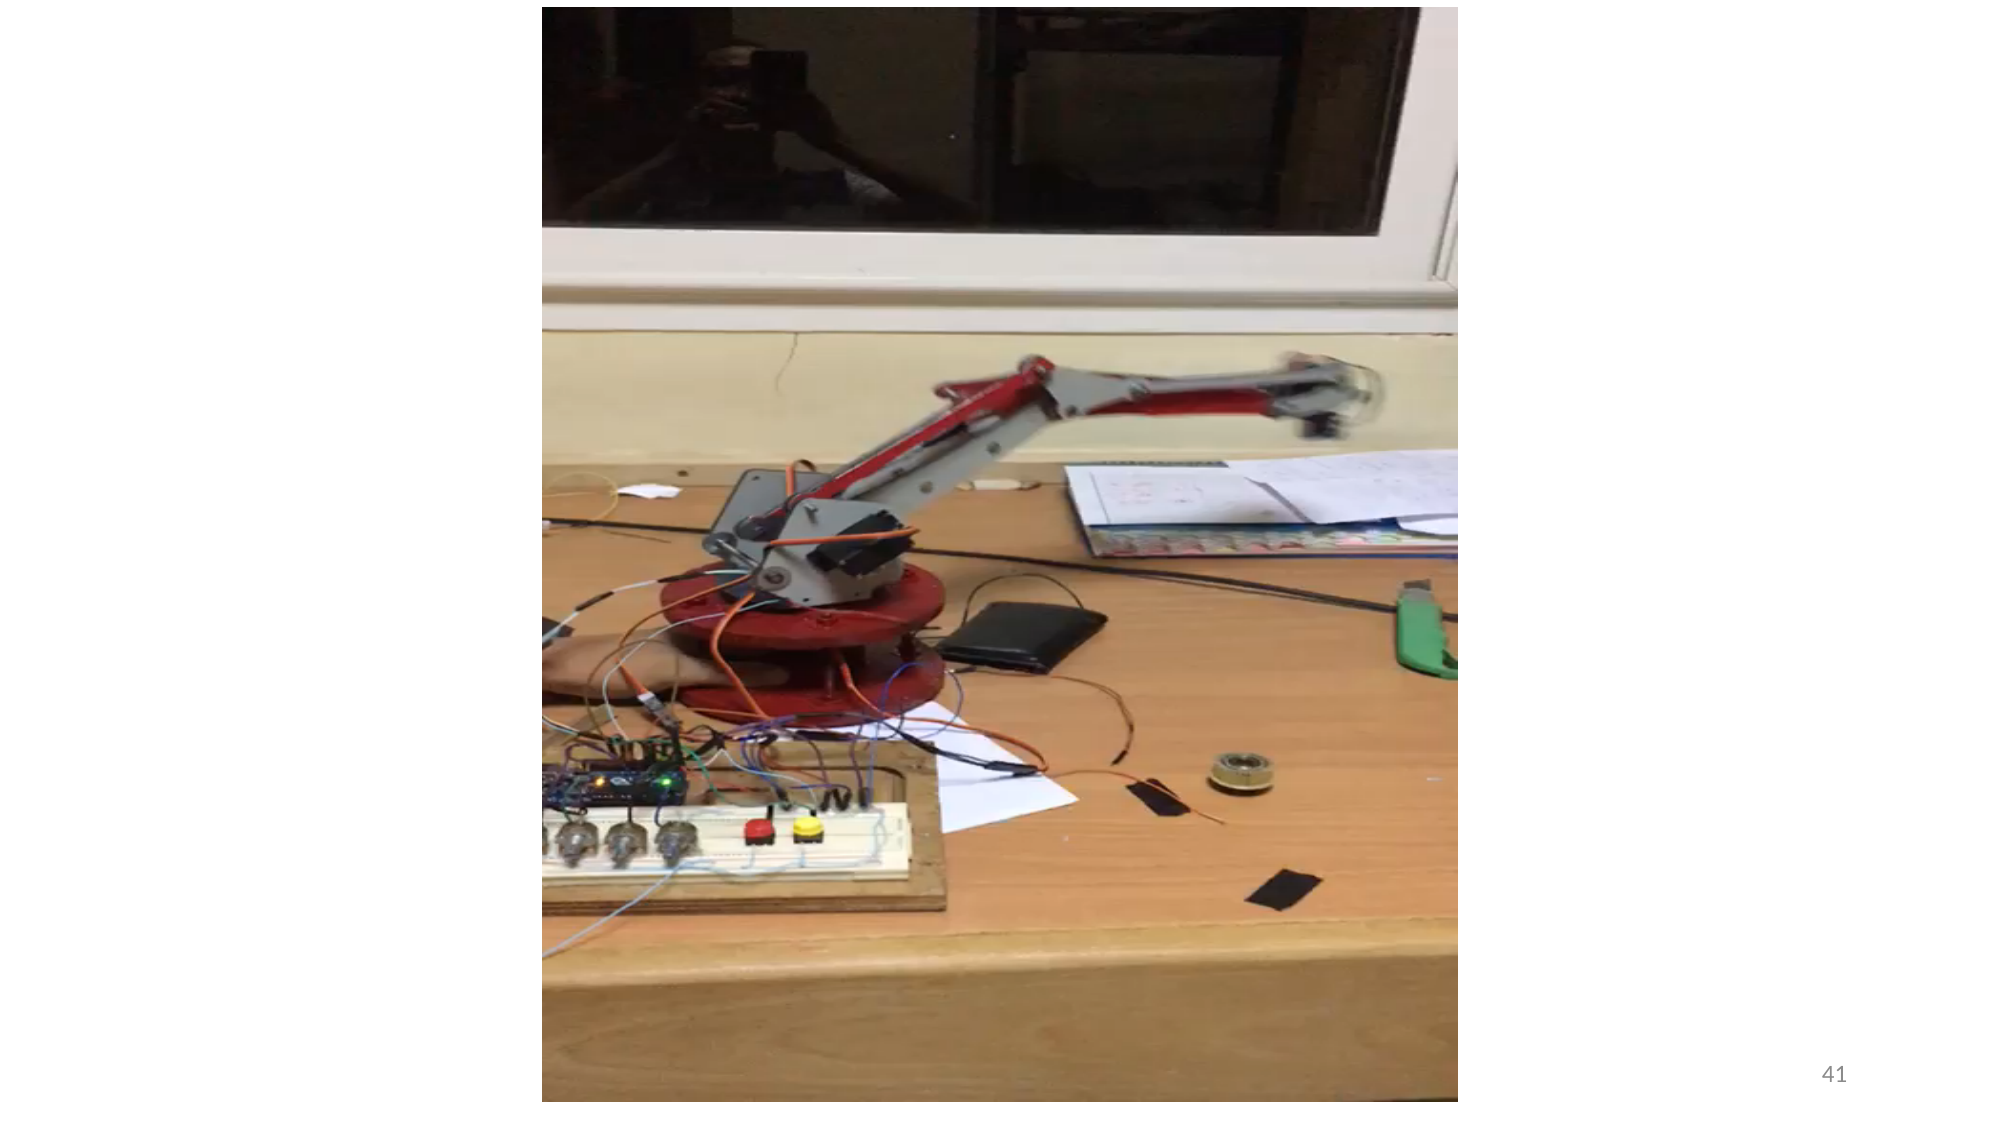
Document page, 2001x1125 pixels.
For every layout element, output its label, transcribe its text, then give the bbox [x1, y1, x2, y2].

slide_number 41 [1459, 1042, 1863, 1103]
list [541, 6, 1459, 1103]
